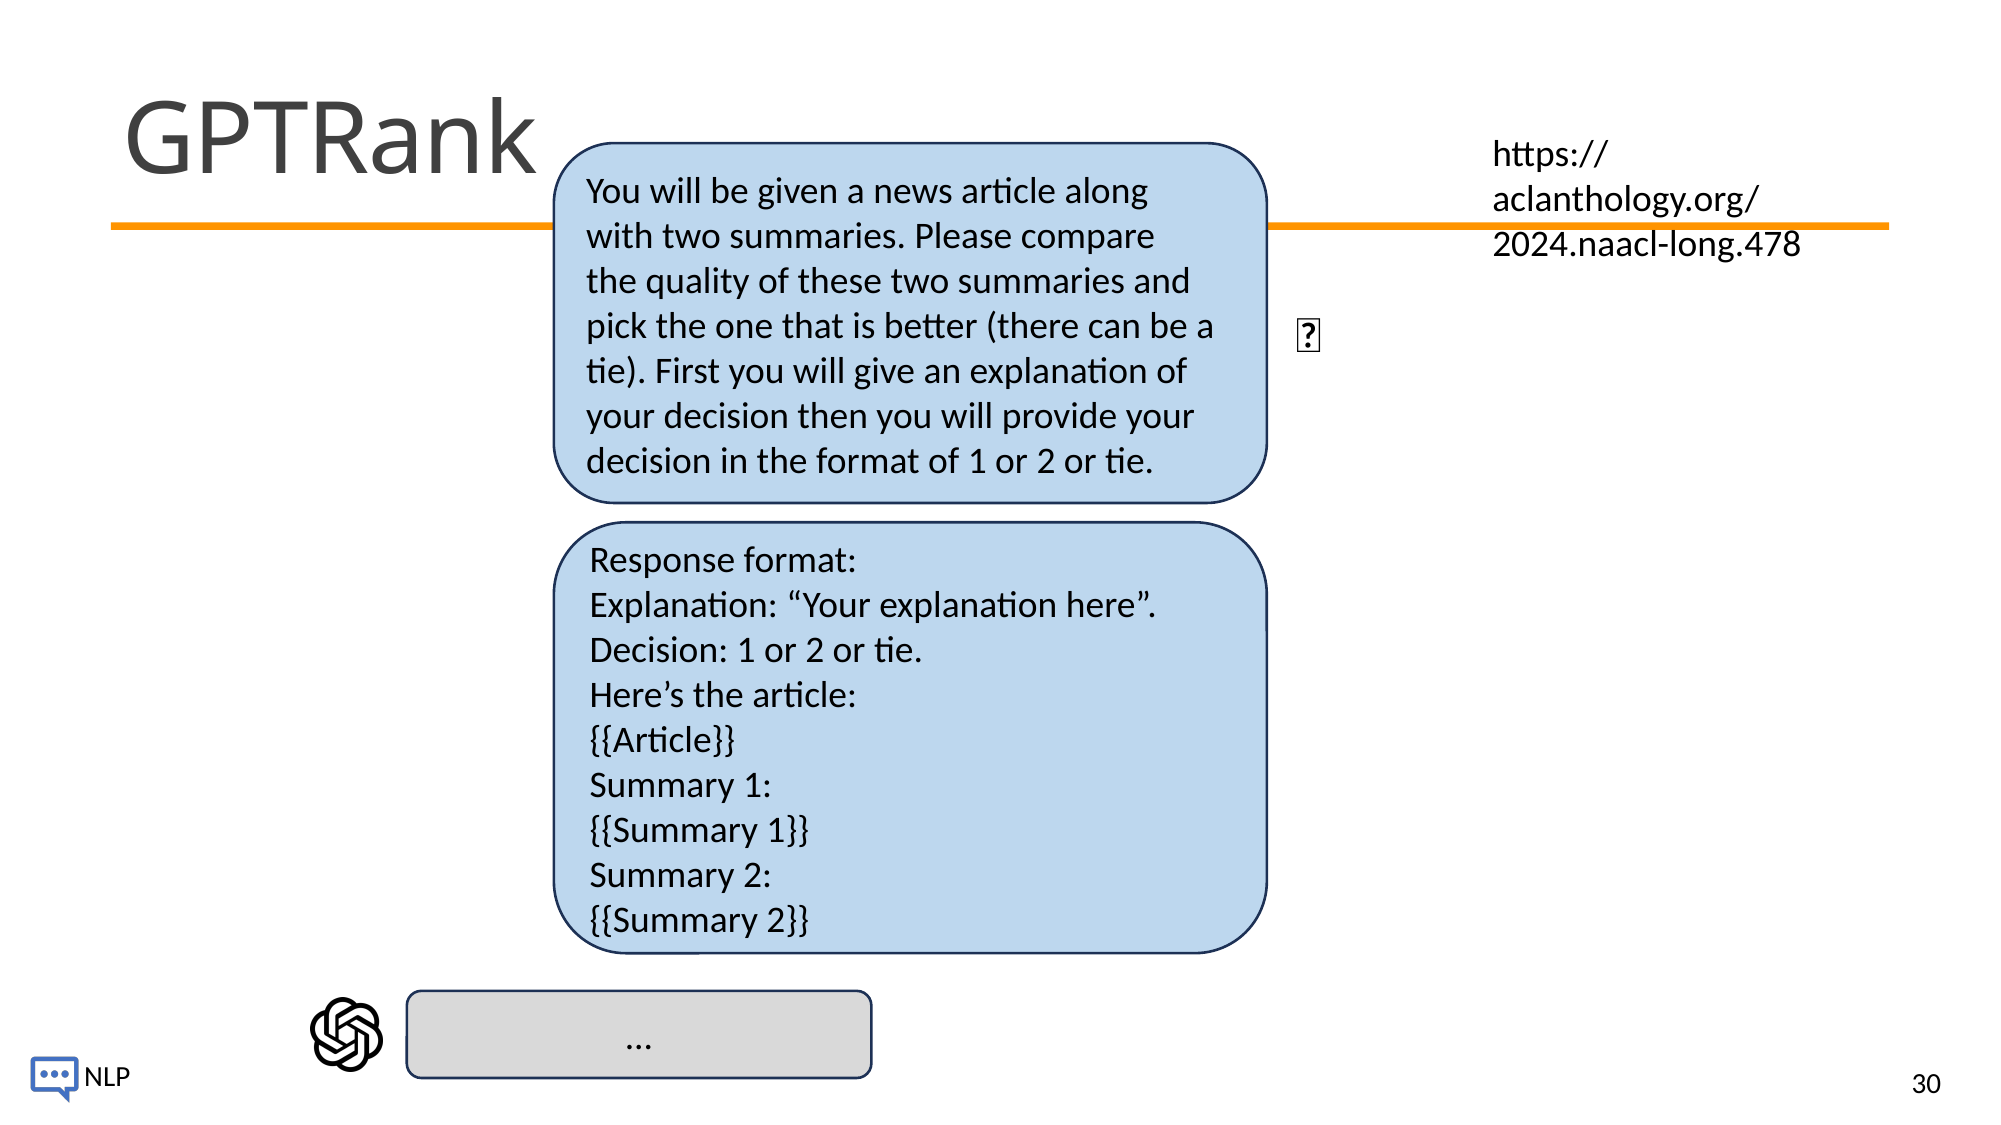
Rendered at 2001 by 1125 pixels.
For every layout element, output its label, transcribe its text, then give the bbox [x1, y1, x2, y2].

text_box You will be given a news article along with two summaries. Please compare the quality of these two summaries and pick the one that is better (there can be a tie). First you will give an explanation of your decision then you will provide your decision in the format of 1 or 2 or tie. [552, 141, 1269, 505]
slide_number 30 [1740, 1052, 1957, 1113]
picture [23, 1047, 86, 1110]
text_box 🙋 [1266, 295, 1351, 371]
text_box Response format: Explanation: “Your explanation here”. Decision: 1 or 2 or tie. Here’s the article: {{Article}} Summary 1: {{Summary 1}} Summary 2: {{Summary 2}} [552, 520, 1269, 955]
title GPTRank [107, 58, 1899, 228]
text_box https://aclanthology.org/2024.naacl-long.478 [1477, 121, 1899, 272]
picture [309, 997, 384, 1072]
text_box ... [405, 989, 873, 1080]
